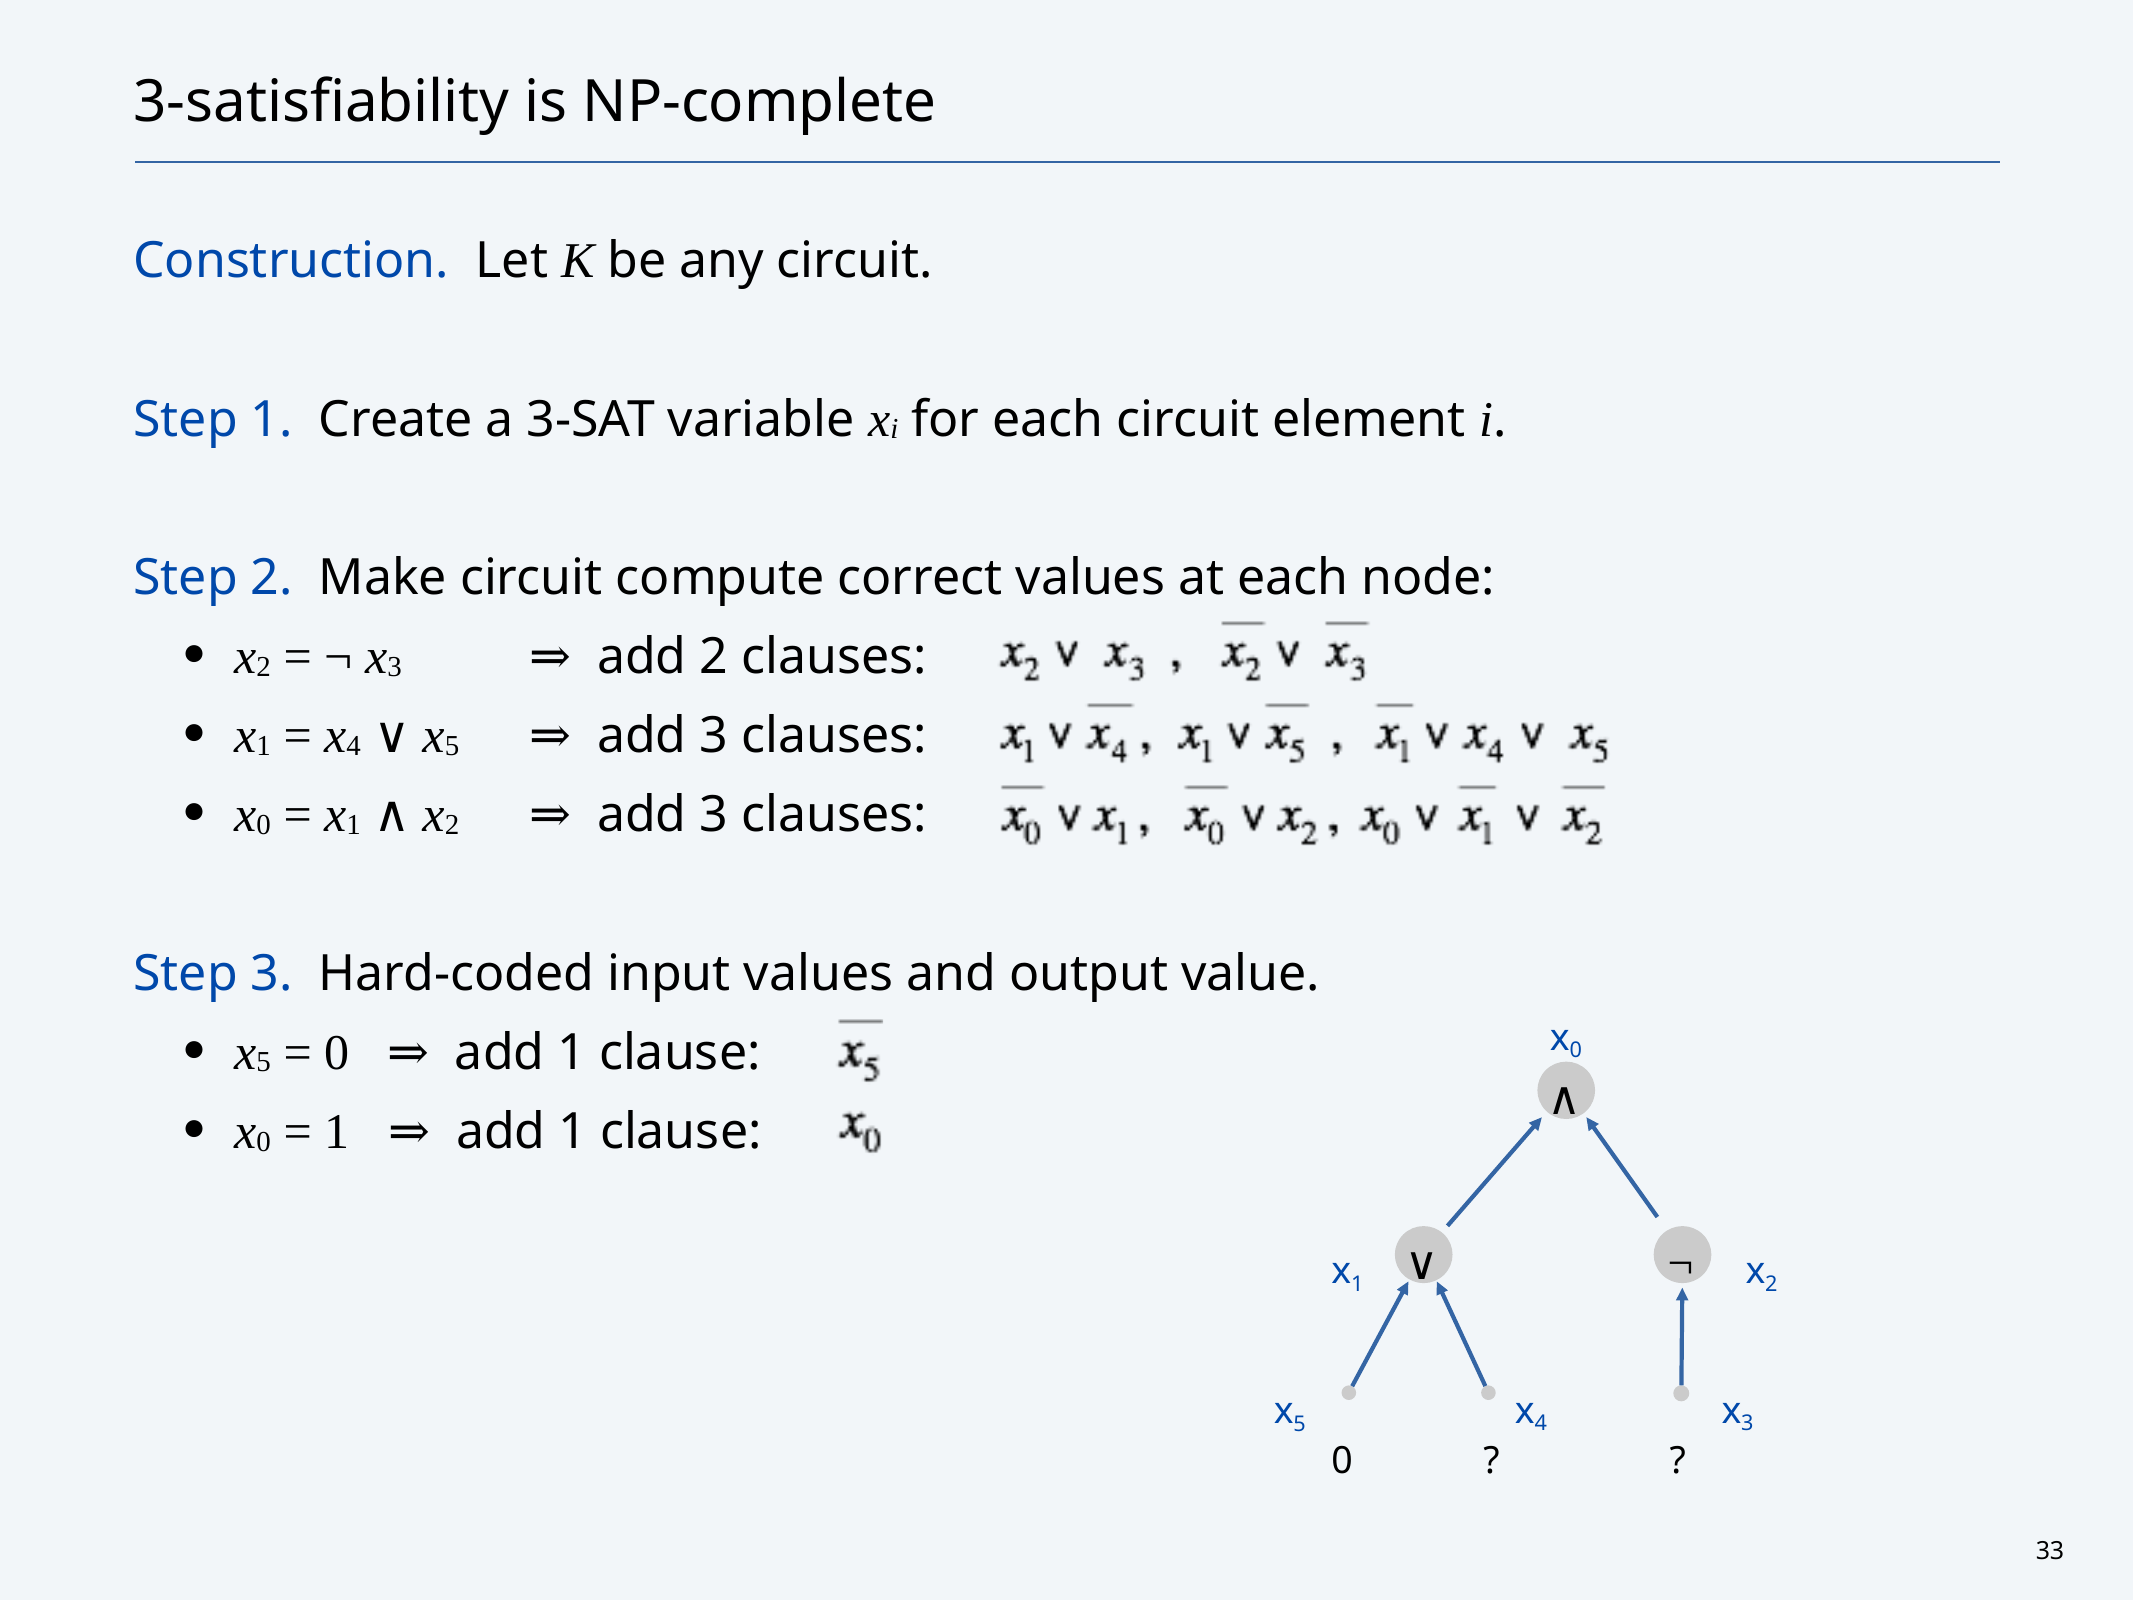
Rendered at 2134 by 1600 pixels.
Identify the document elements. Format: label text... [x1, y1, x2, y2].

picture [997, 784, 1611, 848]
title 3-satisfiability is NP-complete [132, 0, 2001, 134]
picture [996, 702, 1632, 766]
text_box 0 [1321, 1422, 1363, 1482]
picture [835, 1095, 885, 1156]
slide_number 33 [2026, 1532, 2074, 1570]
picture [996, 619, 1374, 684]
text_box ? [1473, 1422, 1510, 1482]
picture [835, 1018, 884, 1086]
list Construction. Let K be any circuit. Step 1. Create a 3-Sat variable xi for each circuit element i. Step 2. Make circuit compute correct values at each node: x2 = ¬ x3 ⇒ add 2 clauses: x1 = x4 ∨ x5 ⇒ add 3 clauses: x0 = x1 ∧ x2 ⇒ add 3 clauses: Step 3. Hard-coded input values and output value. x5 = 0 ⇒ add 1 clause: x0 = 1 ⇒ add 1 clause: [132, 207, 2001, 1551]
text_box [1264, 997, 1788, 1412]
text_box ? [1659, 1422, 1696, 1482]
